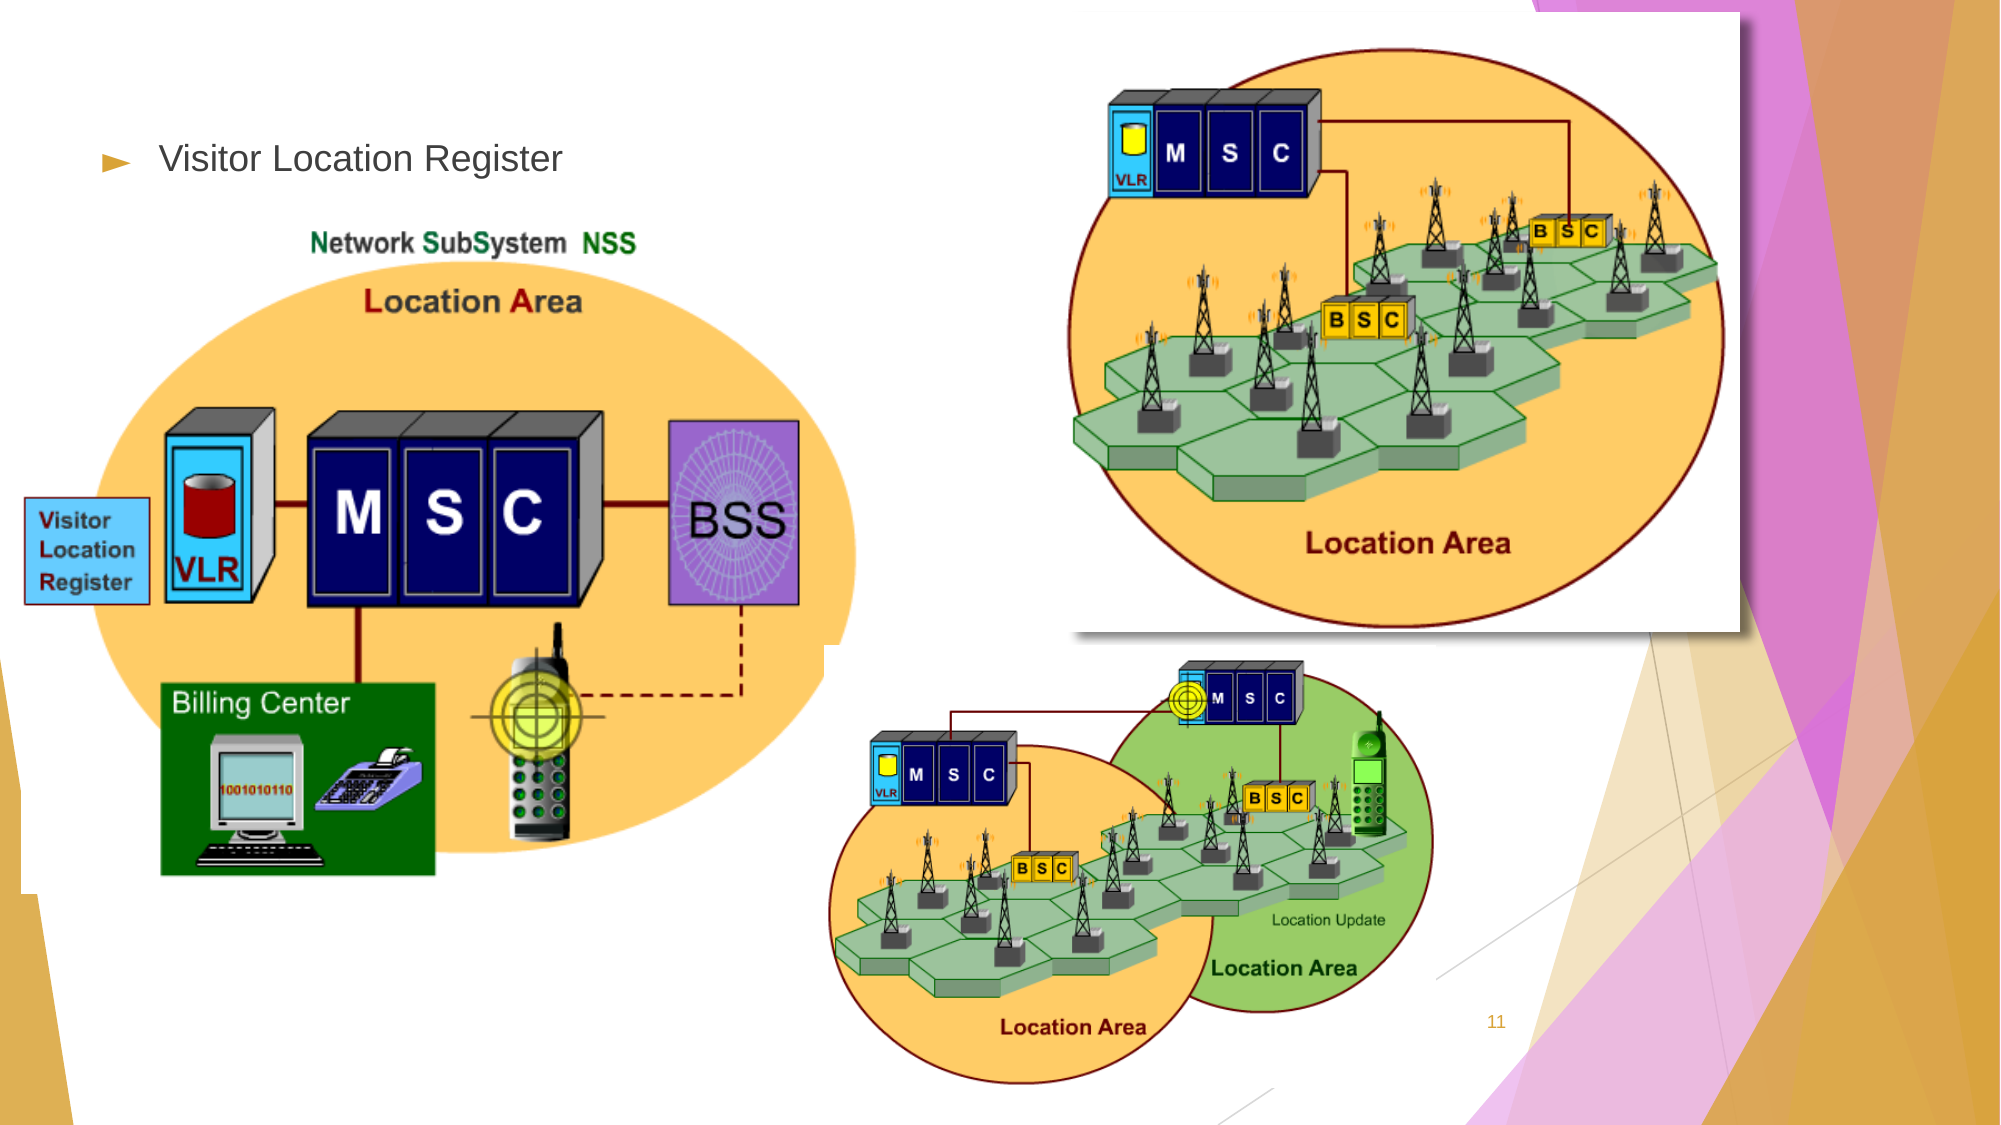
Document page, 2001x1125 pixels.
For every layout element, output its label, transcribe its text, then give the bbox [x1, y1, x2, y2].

slide_number ‹#› [1441, 991, 1522, 1051]
picture [20, 231, 1436, 1089]
text_box Visitor Location Register [87, 119, 1014, 195]
picture [1064, 12, 1740, 632]
